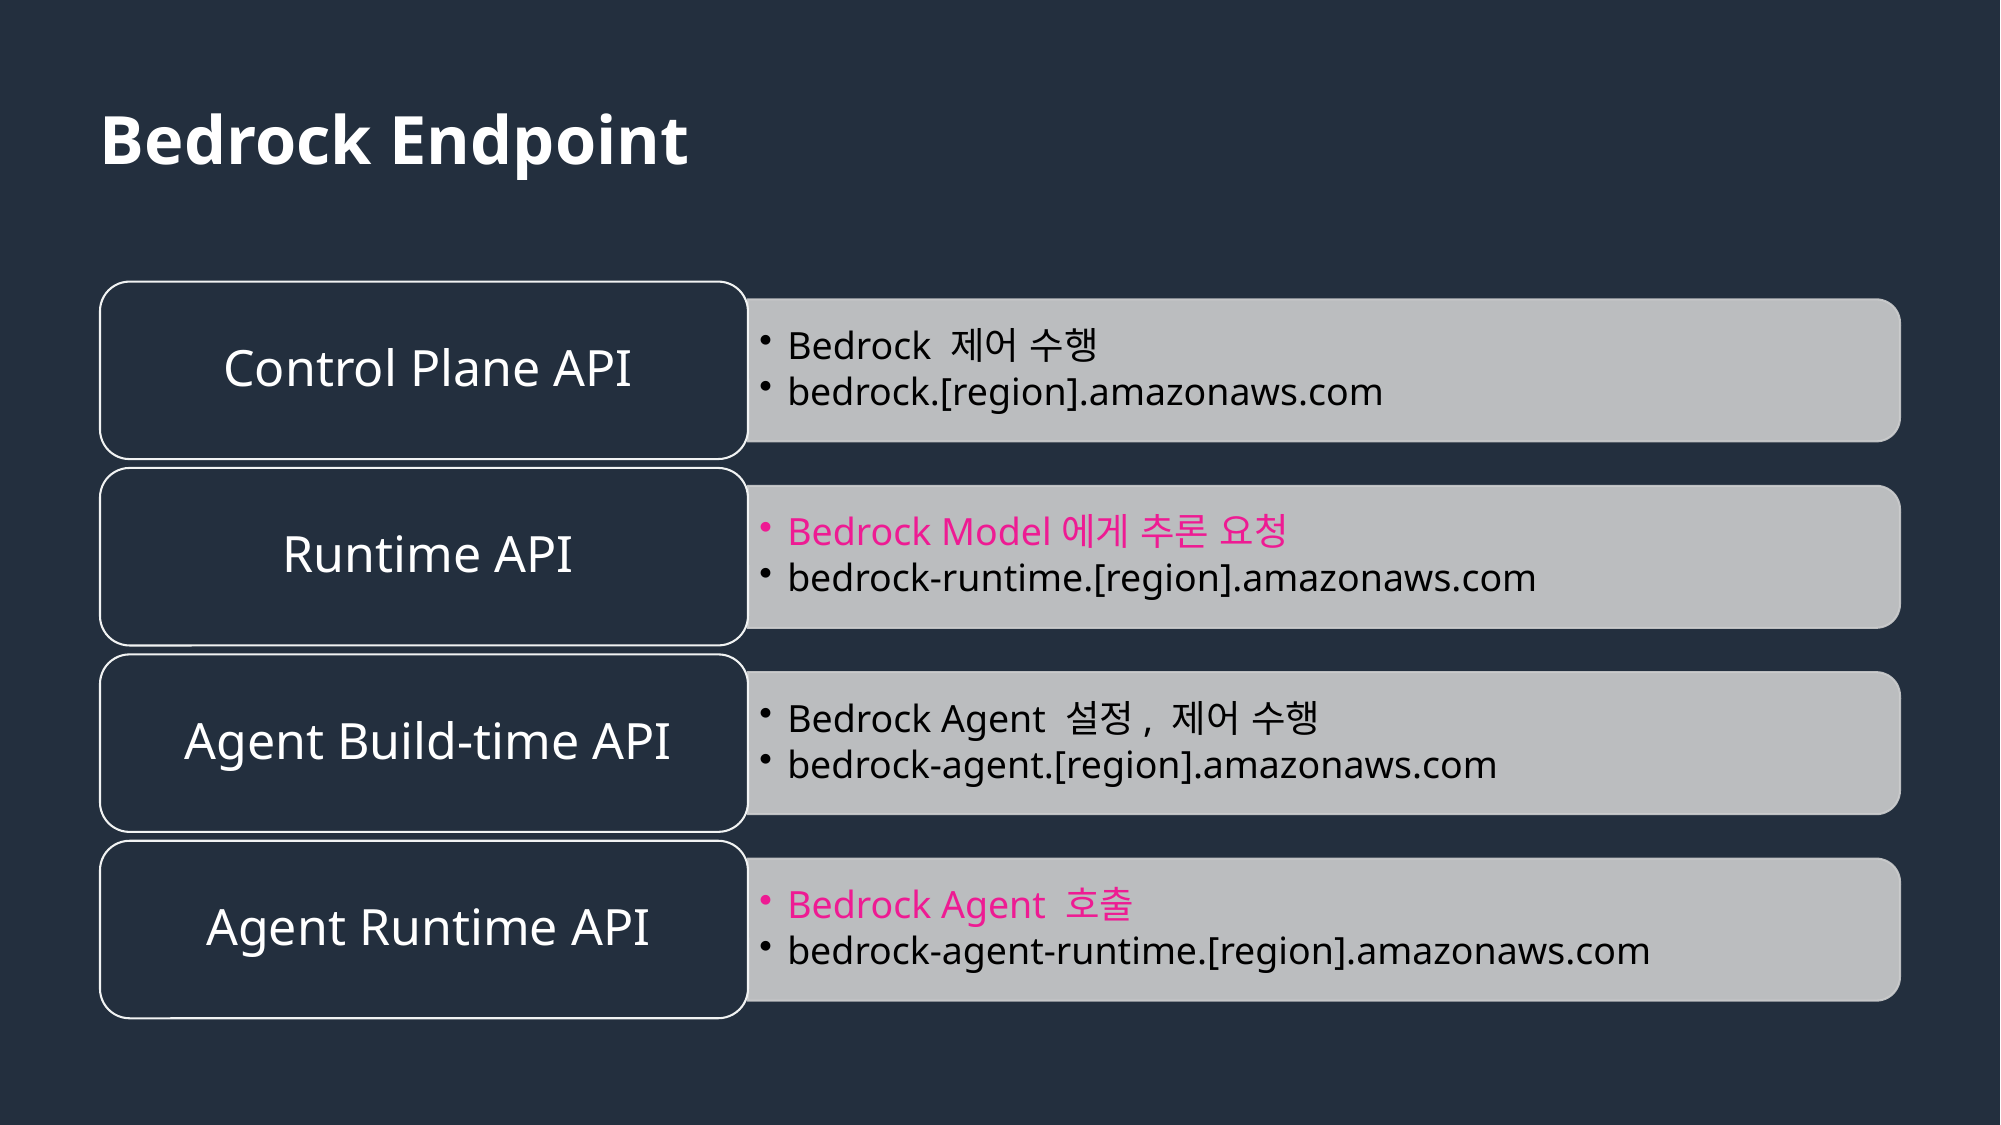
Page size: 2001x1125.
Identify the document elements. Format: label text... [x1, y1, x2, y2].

title Bedrock Endpoint [99, 99, 1900, 188]
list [99, 281, 1900, 1019]
